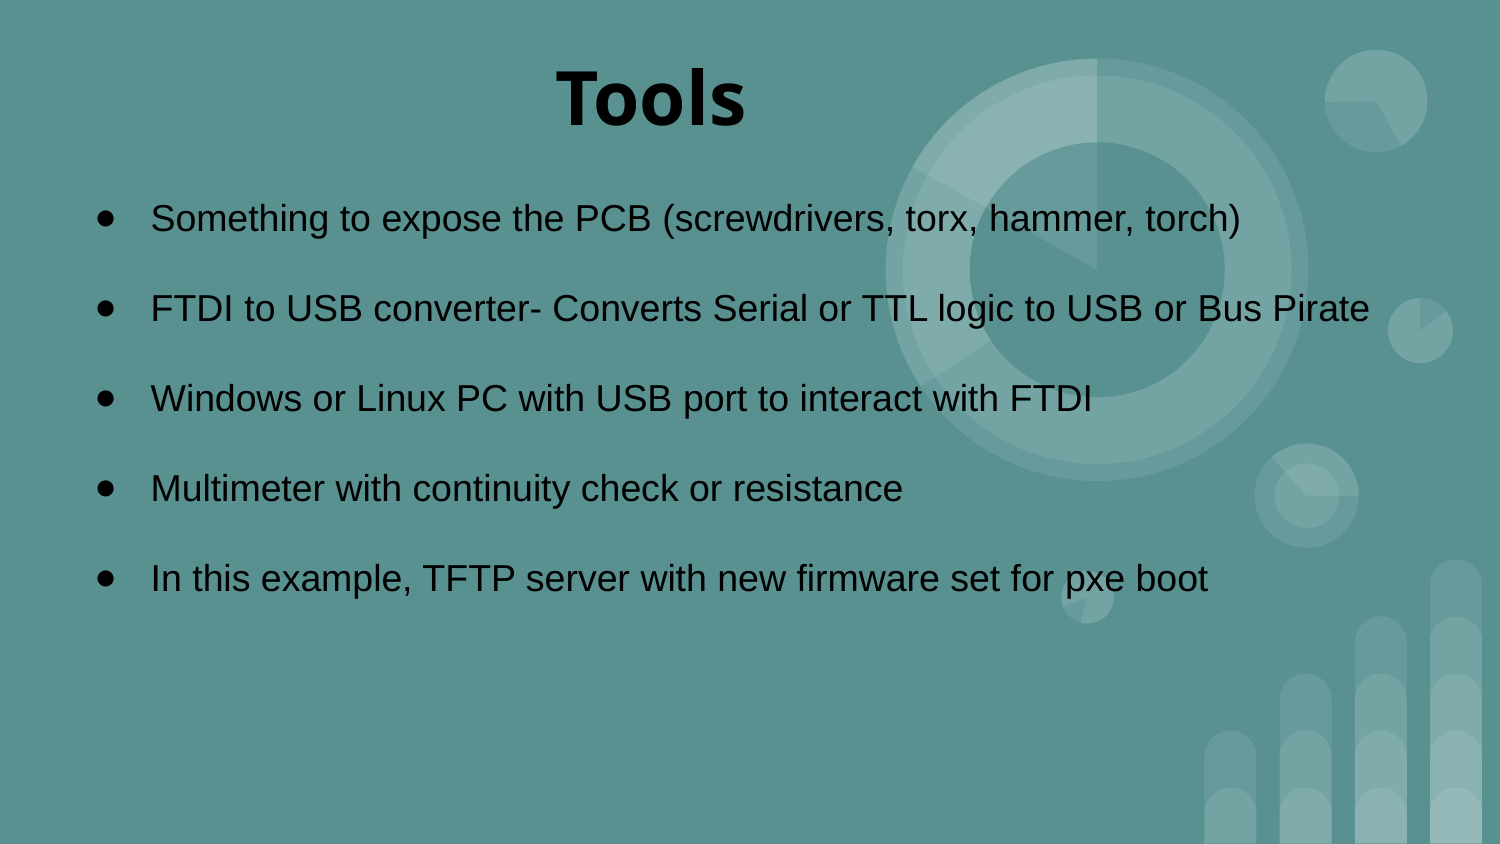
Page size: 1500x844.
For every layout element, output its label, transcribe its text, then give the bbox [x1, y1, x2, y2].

title Tools [465, 38, 1070, 153]
text_box Something to expose the PCB (screwdrivers, torx, hammer, torch) FTDI to USB converter- Converts Serial or TTL logic to USB or Bus Pirate Windows or Linux PC with USB port to interact with FTDI Multimeter with continuity check or resistance In this example, TFTP server with new firmware set for pxe boot [60, 178, 1440, 686]
